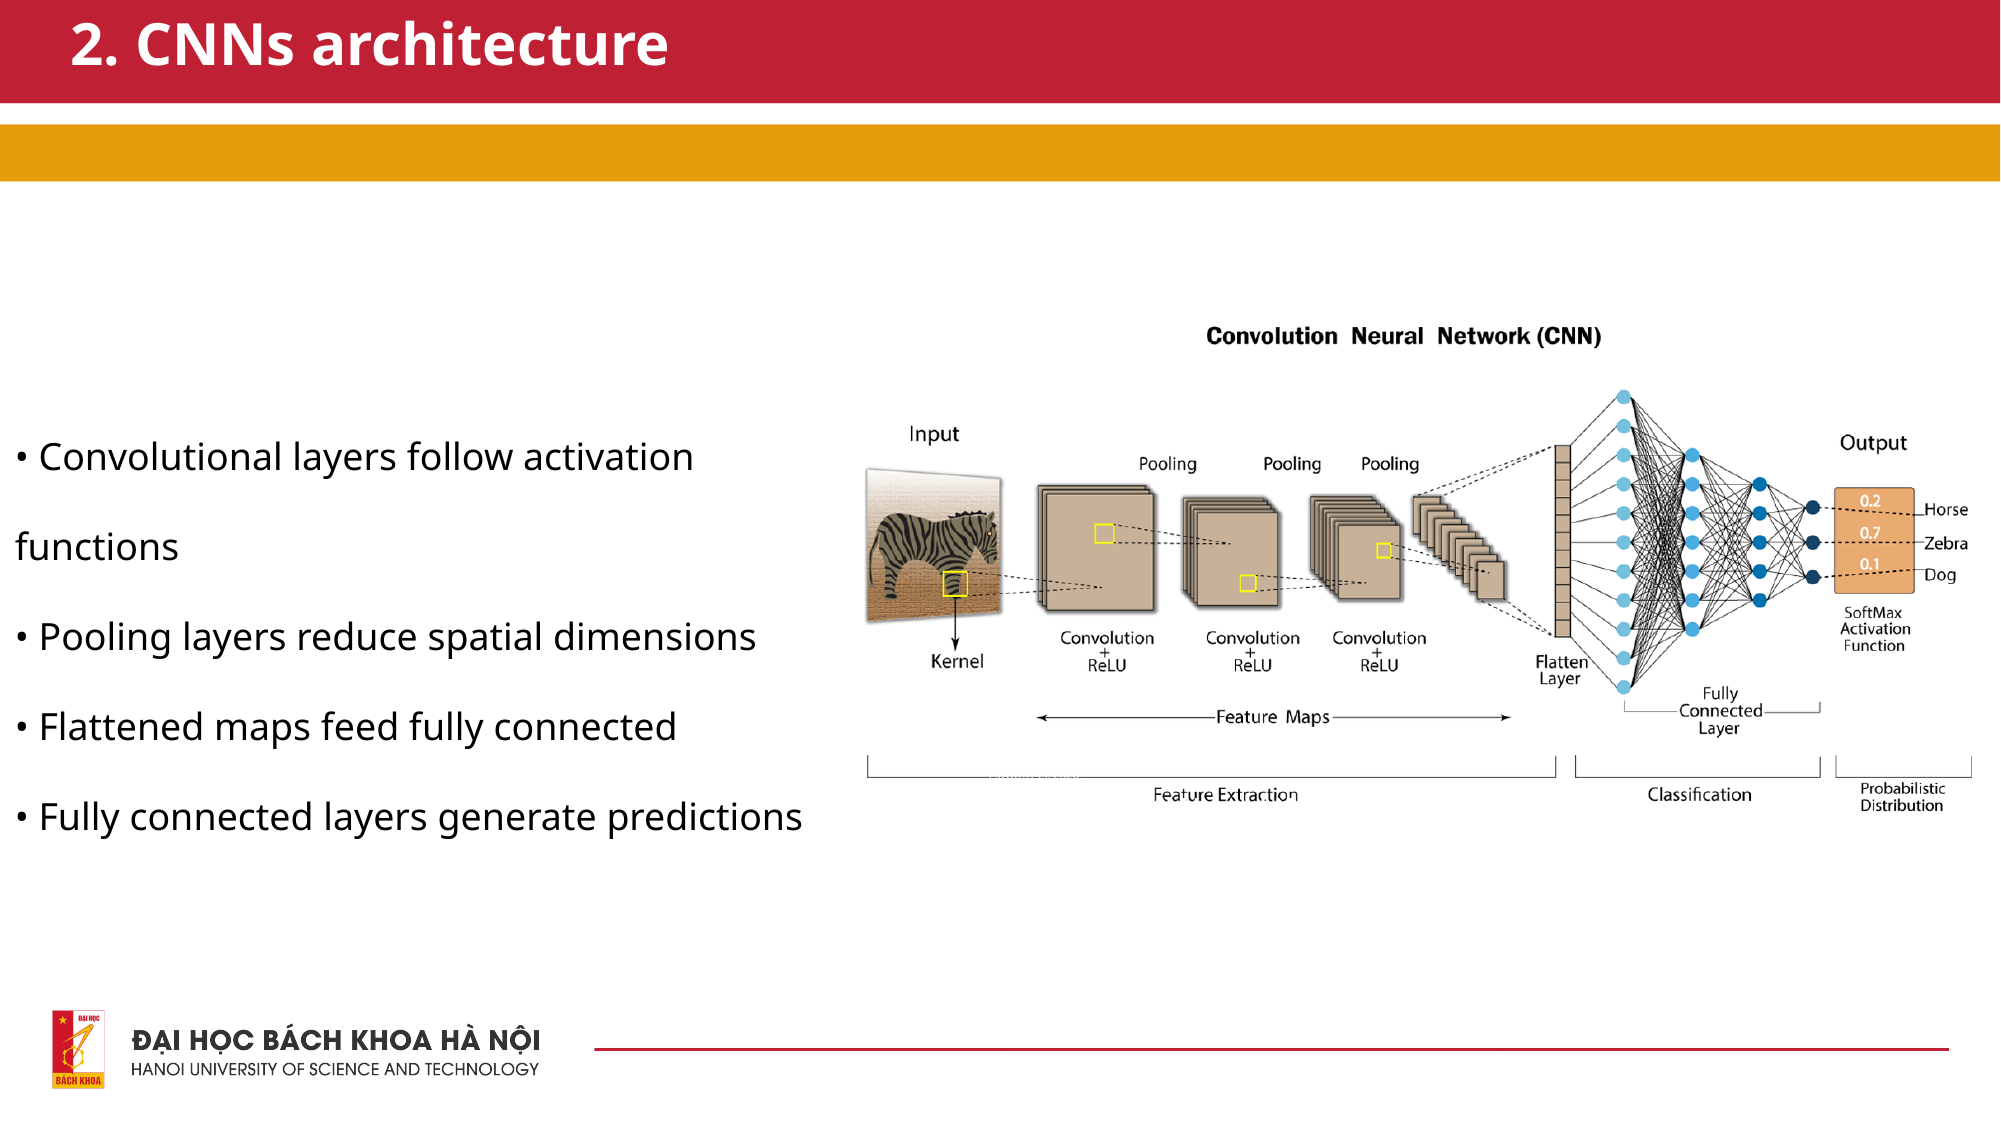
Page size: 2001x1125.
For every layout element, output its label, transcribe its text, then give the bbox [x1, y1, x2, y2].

picture [0, 0, 2001, 1125]
text_box • Convolutional layers follow activation functions • Pooling layers reduce spatial dimensions • Flattened maps feed fully connected • Fully connected layers generate predictions [0, 380, 847, 846]
title 2. CNNs architecture [55, 7, 1945, 128]
